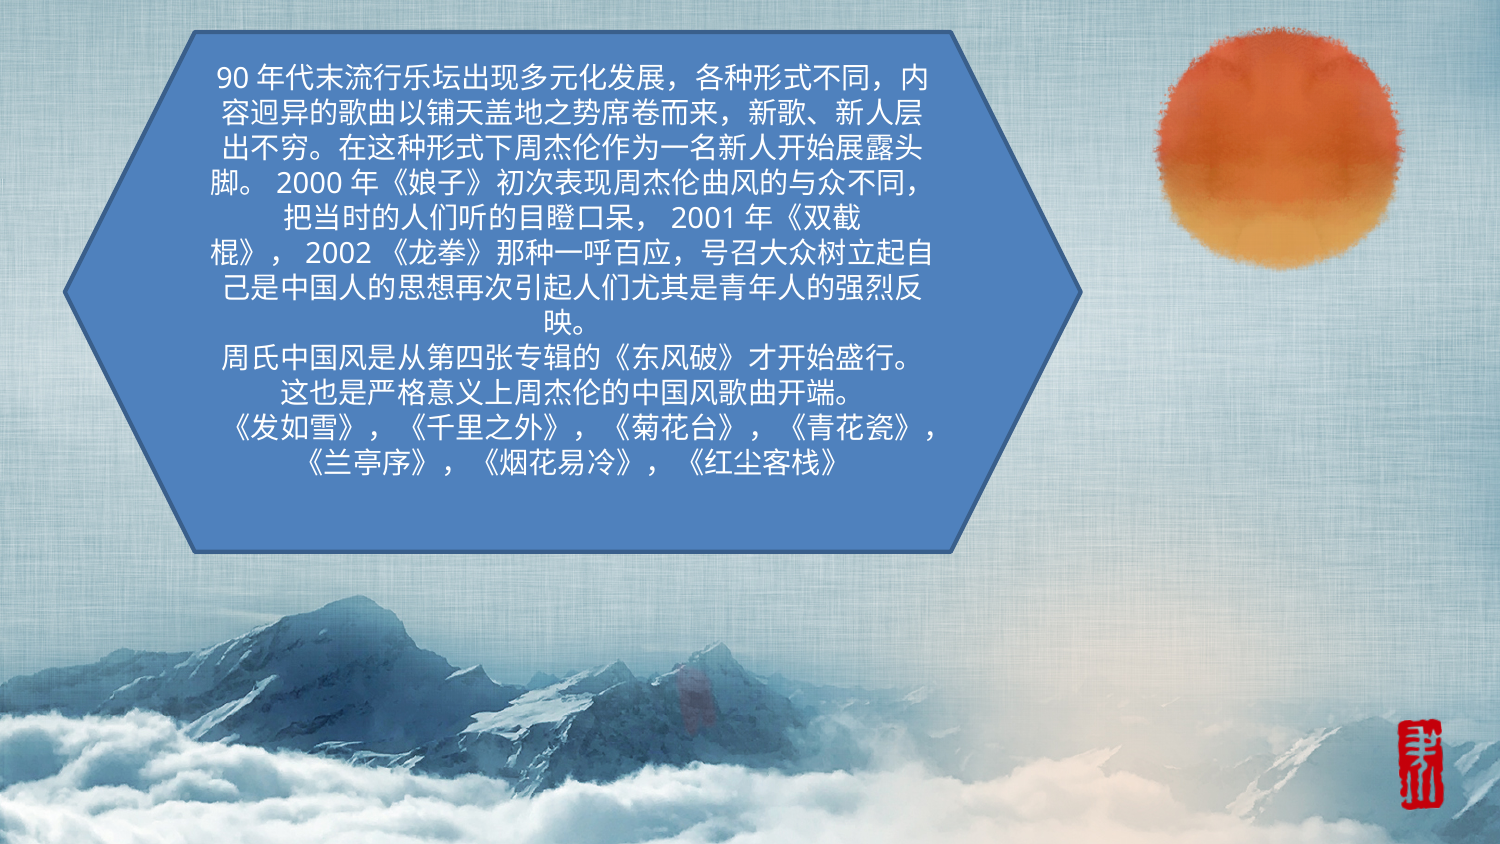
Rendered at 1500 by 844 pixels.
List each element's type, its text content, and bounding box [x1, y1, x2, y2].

text_box 90年代末流行乐坛出现多元化发展，各种形式不同，内容迥异的歌曲以铺天盖地之势席卷而来，新歌、新人层出不穷。在这种形式下周杰伦作为一名新人开始展露头脚。2000年《娘子》初次表现周杰伦曲风的与众不同，把当时的人们听的目瞪口呆，2001年《双截棍》，2002《龙拳》那种一呼百应，号召大众树立起自己是中国人的思想再次引起人们尤其是青年人的强烈反映。 周氏中国风是从第四张专辑的《东风破》才开始盛行。这也是严格意义上周杰伦的中国风歌曲开端。 《发如雪》，《千里之外》，《菊花台》，《青花瓷》，《兰亭序》，《烟花易冷》，《红尘客栈》 [62, 29, 1083, 554]
picture [0, 0, 1500, 844]
